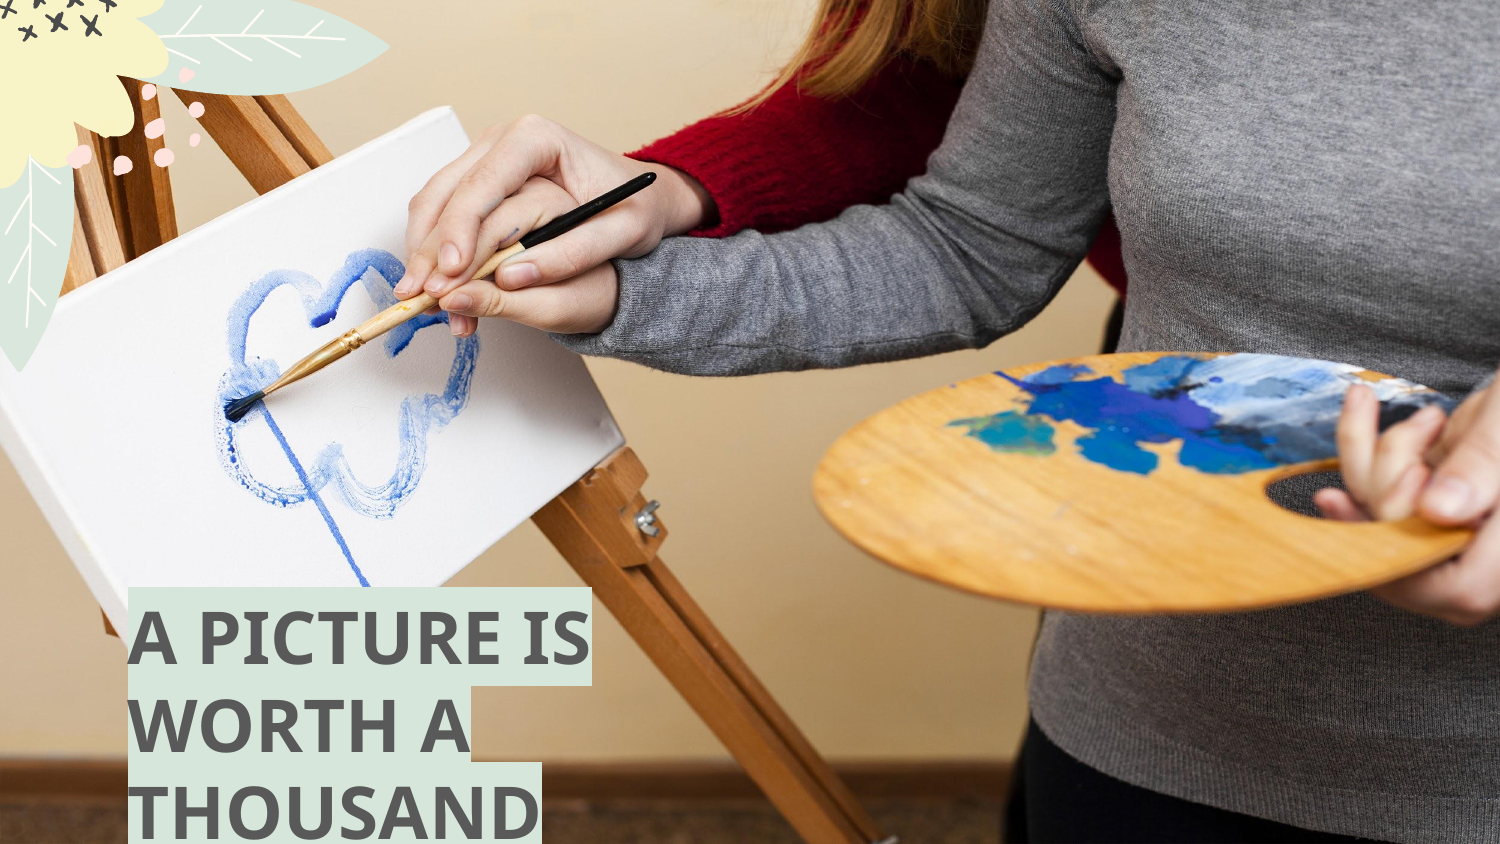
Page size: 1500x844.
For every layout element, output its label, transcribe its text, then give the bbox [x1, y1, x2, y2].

title A PICTURE IS WORTH A THOUSAND WORDS [112, 576, 782, 671]
picture [0, 0, 1500, 844]
